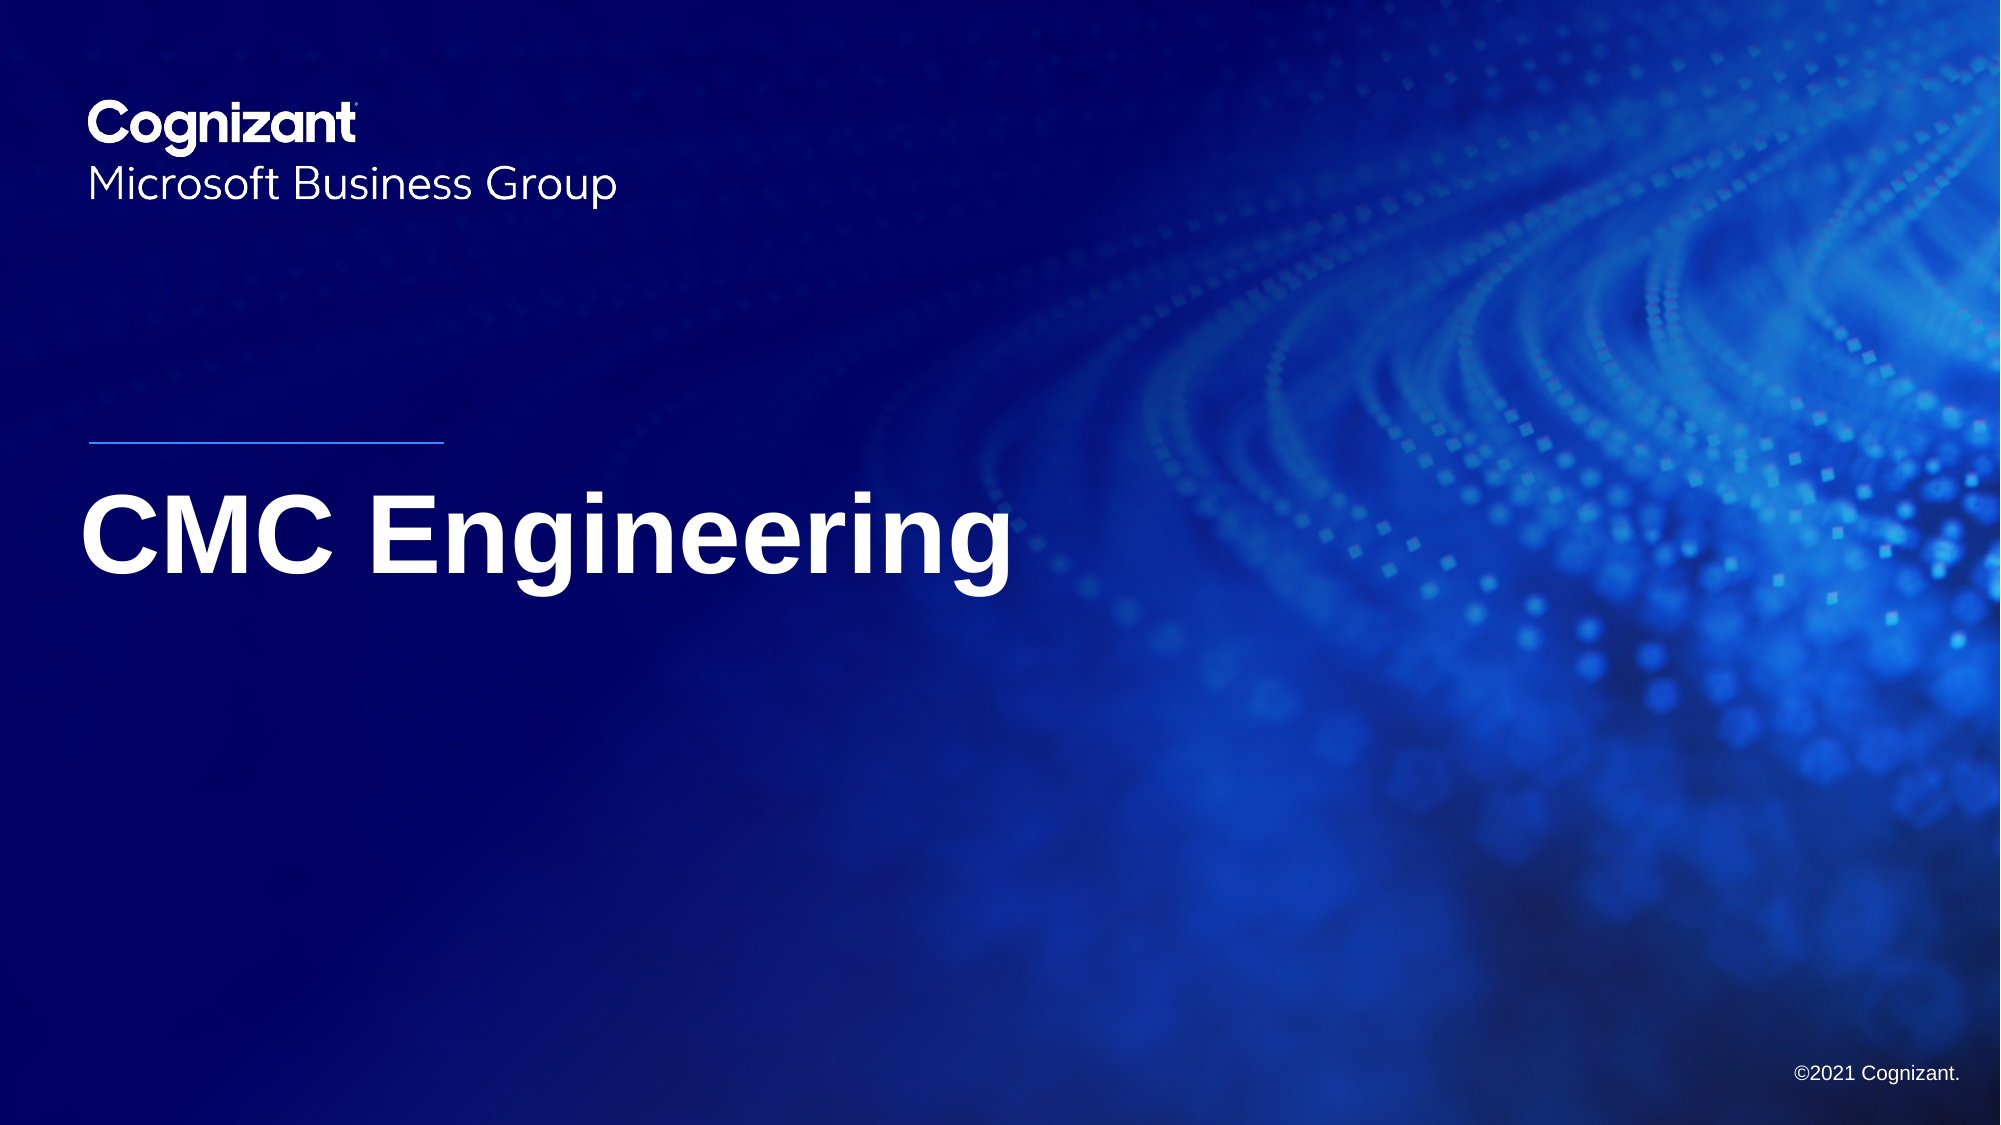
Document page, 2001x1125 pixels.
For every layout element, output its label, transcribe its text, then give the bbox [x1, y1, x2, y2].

list CMC Engineering [73, 454, 1267, 695]
picture [1592, 717, 2000, 1125]
picture [68, 84, 633, 221]
